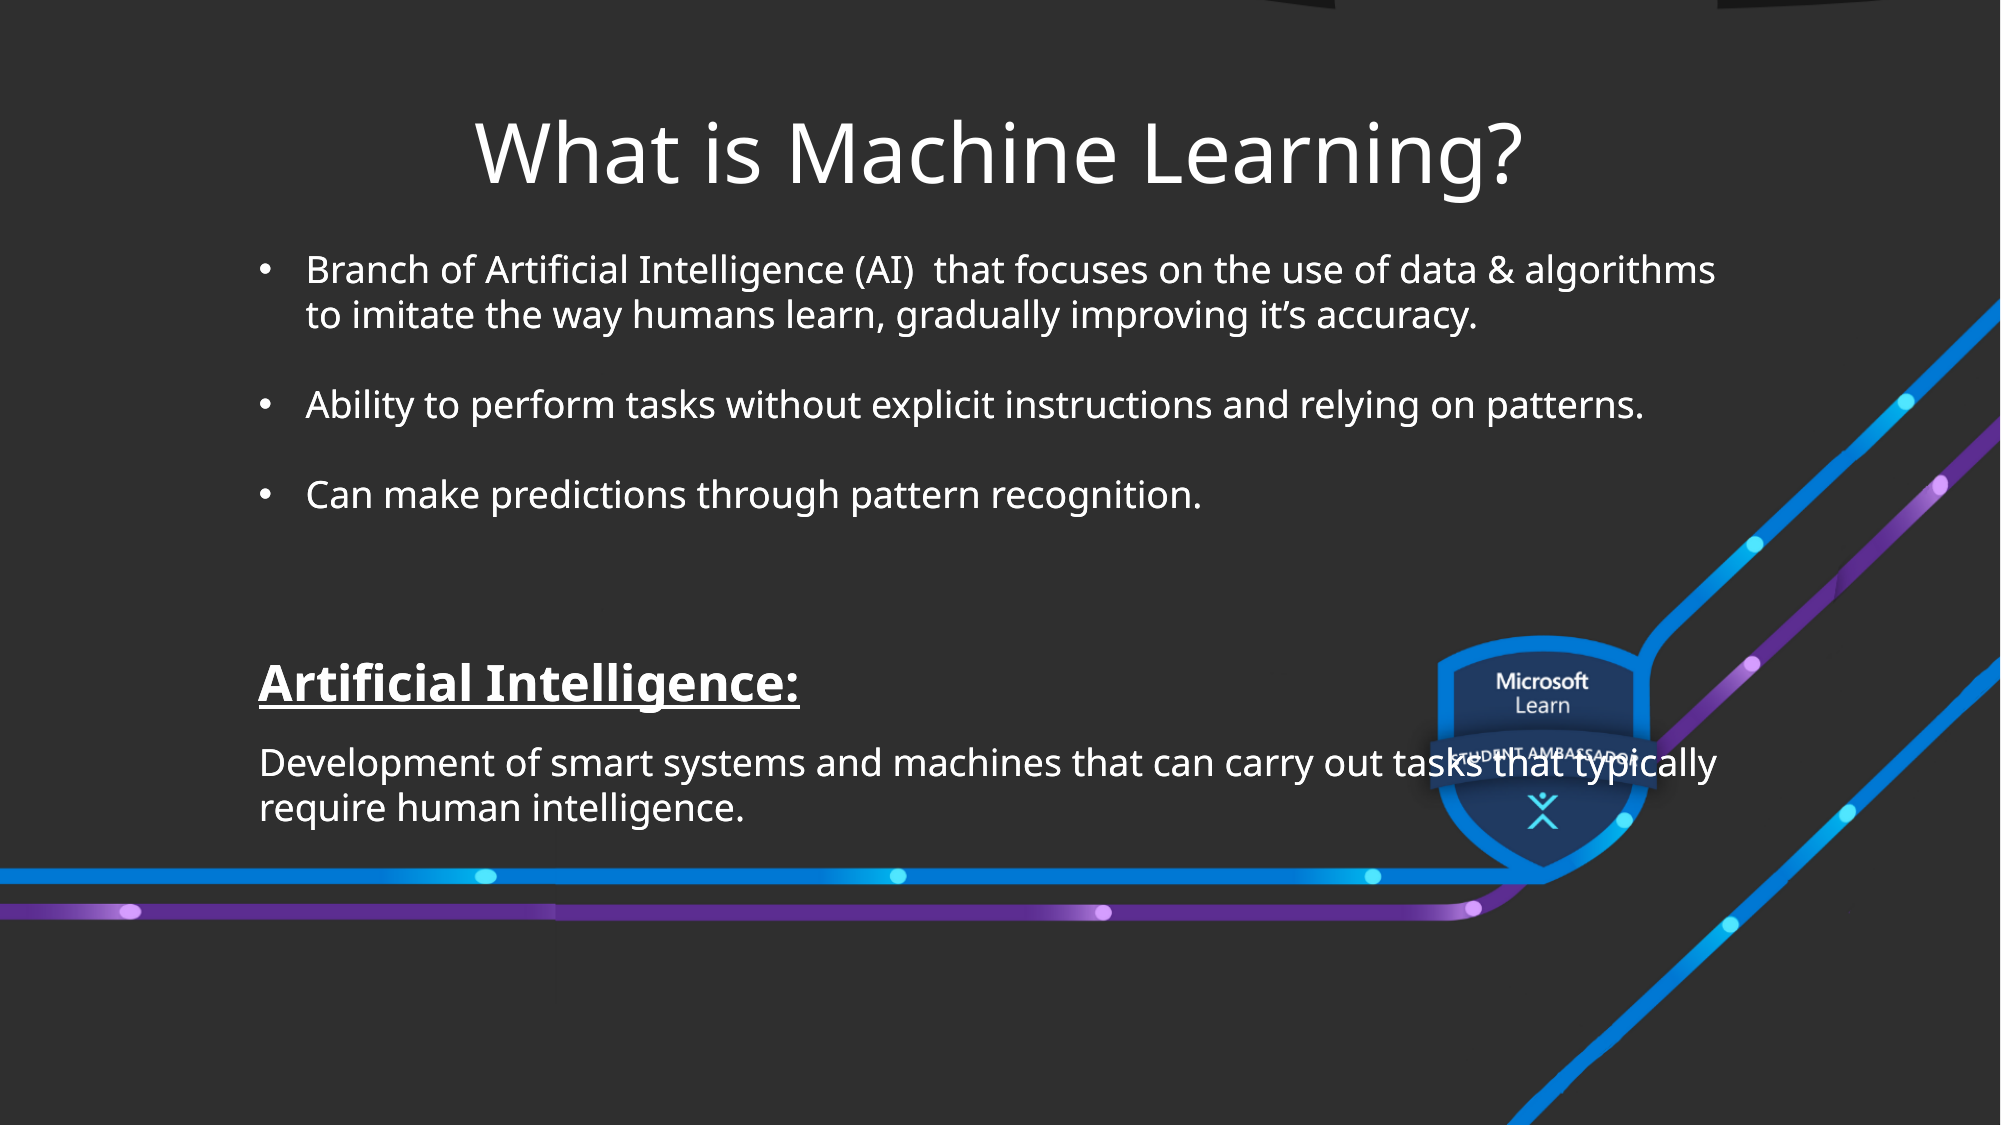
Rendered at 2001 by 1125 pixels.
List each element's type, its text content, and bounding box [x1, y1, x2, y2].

text_box Branch of Artificial Intelligence (AI) that focuses on the use of data & algorithms to imitate the way humans learn, gradually improving it’s accuracy. Ability to perform tasks without explicit instructions and relying on patterns. Can make predictions through pattern recognition. Artificial Intelligence: Development of smart systems and machines that can carry out tasks that typically require human intelligence. [244, 239, 1756, 837]
picture [0, 0, 2001, 1125]
text_box What is Machine Learning? [178, 6, 1822, 294]
